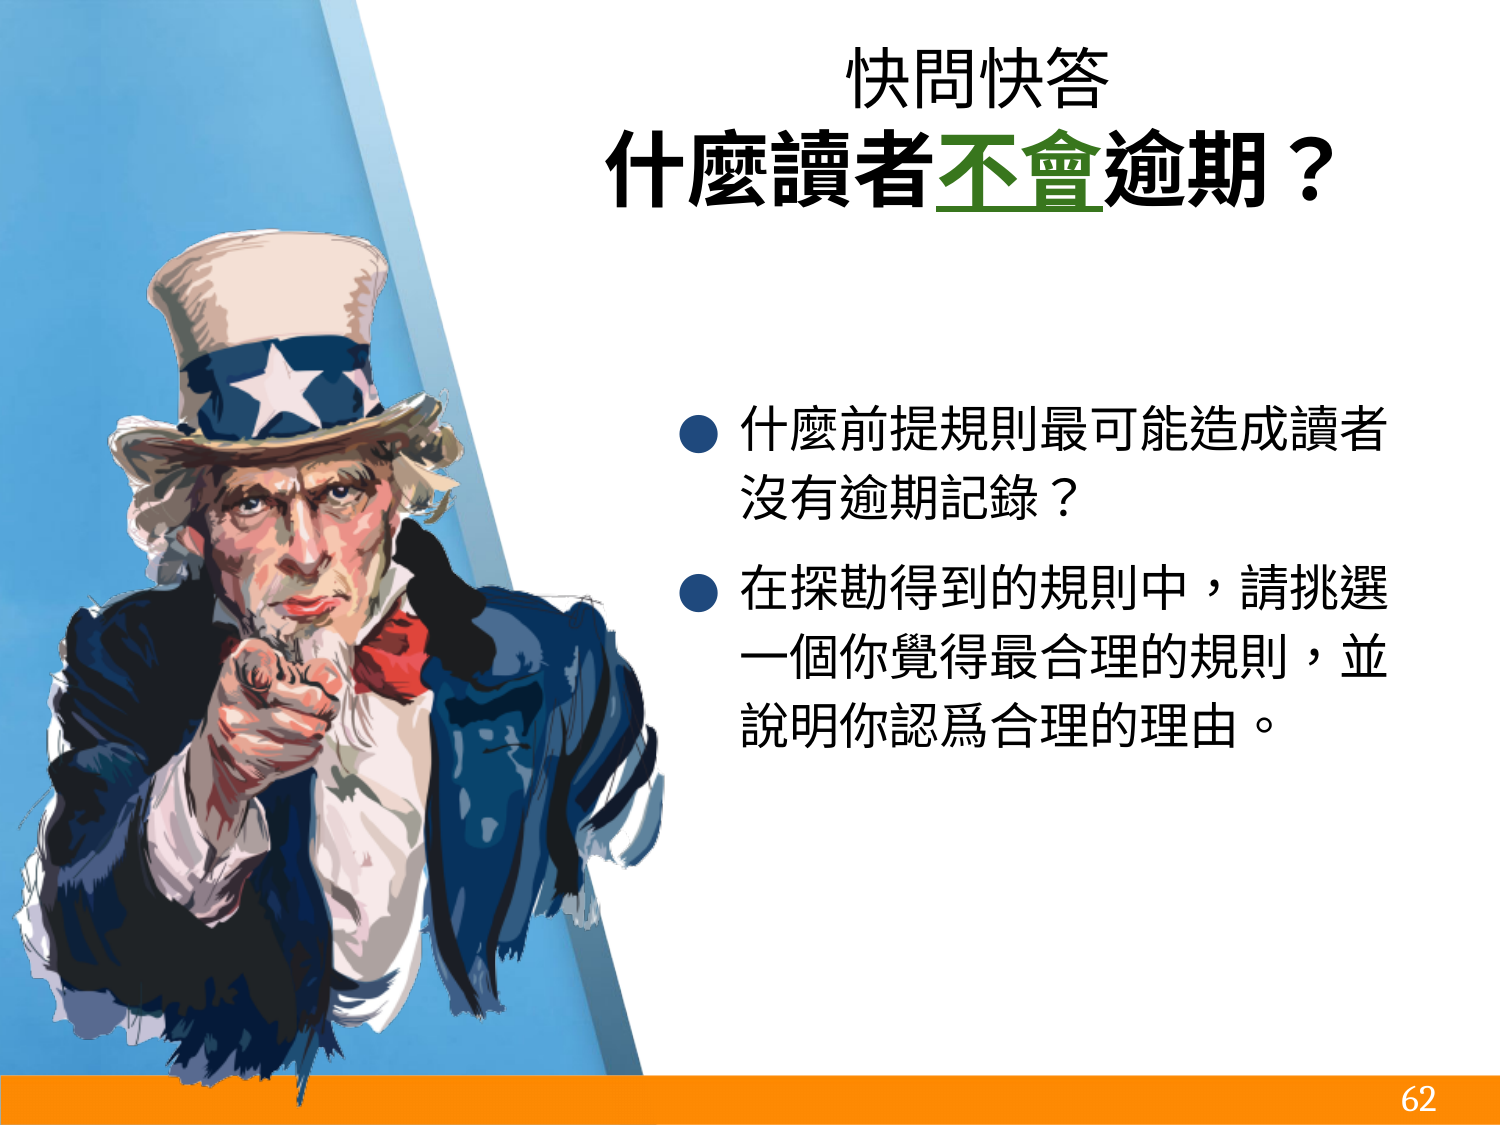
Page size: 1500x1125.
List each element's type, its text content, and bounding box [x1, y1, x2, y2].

picture [0, 0, 1500, 1124]
list 什麼前提規則最可能造成讀者沒有逾期記錄？ 在探勘得到的規則中，請挑選一個你覺得最合理的規則，並說明你認爲合理的理由。 [649, 292, 1422, 851]
title 快問快答 什麼讀者不會逾期？ [534, 27, 1422, 232]
slide_number ‹#› [1350, 1074, 1488, 1118]
